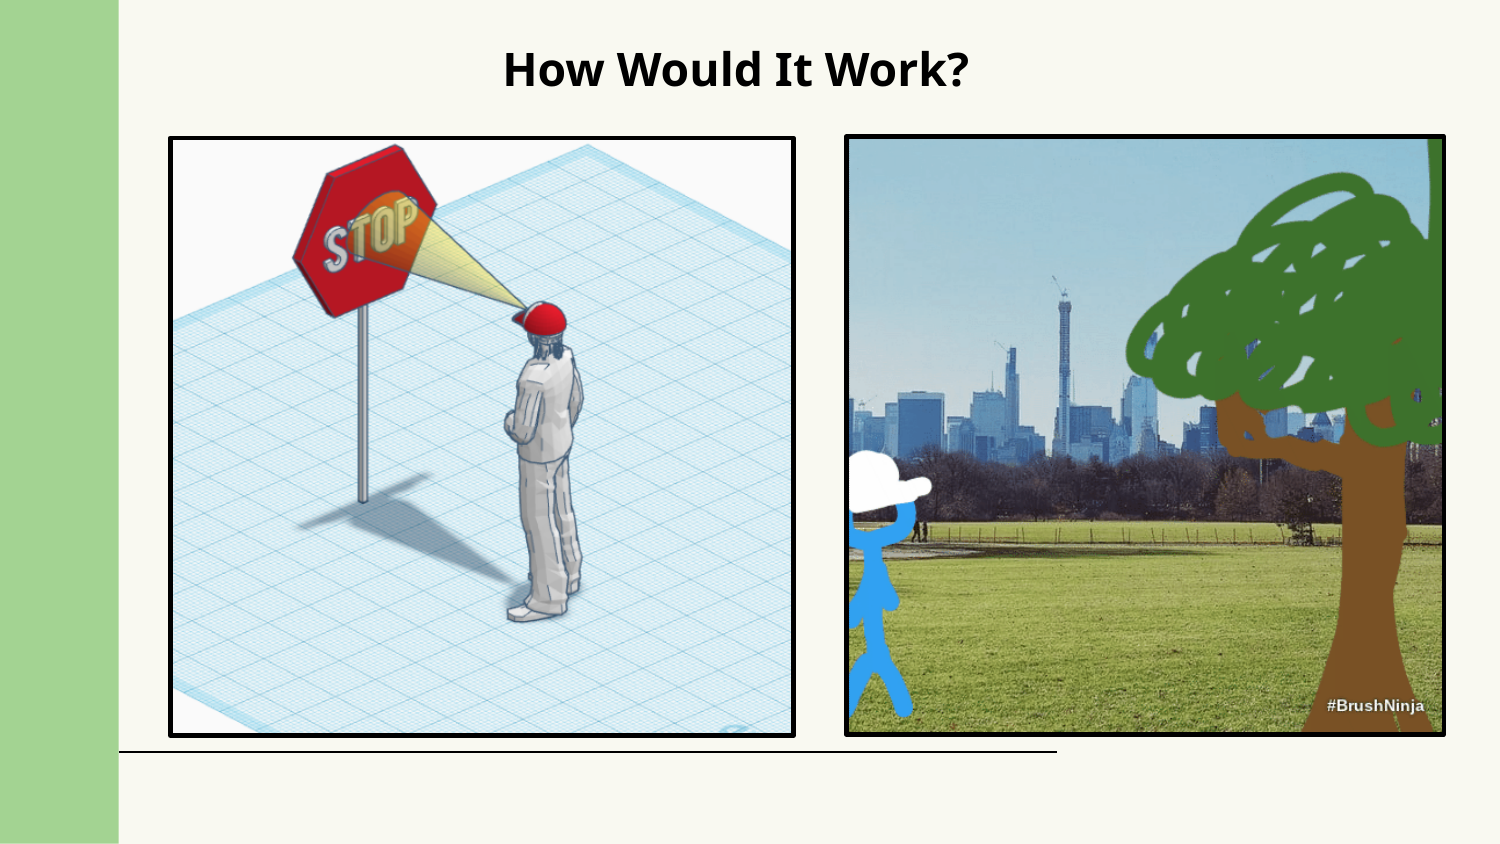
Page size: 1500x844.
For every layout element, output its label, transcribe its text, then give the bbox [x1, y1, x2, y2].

picture [848, 138, 1442, 733]
title How Would It Work? [104, 38, 1368, 104]
picture [172, 139, 792, 734]
